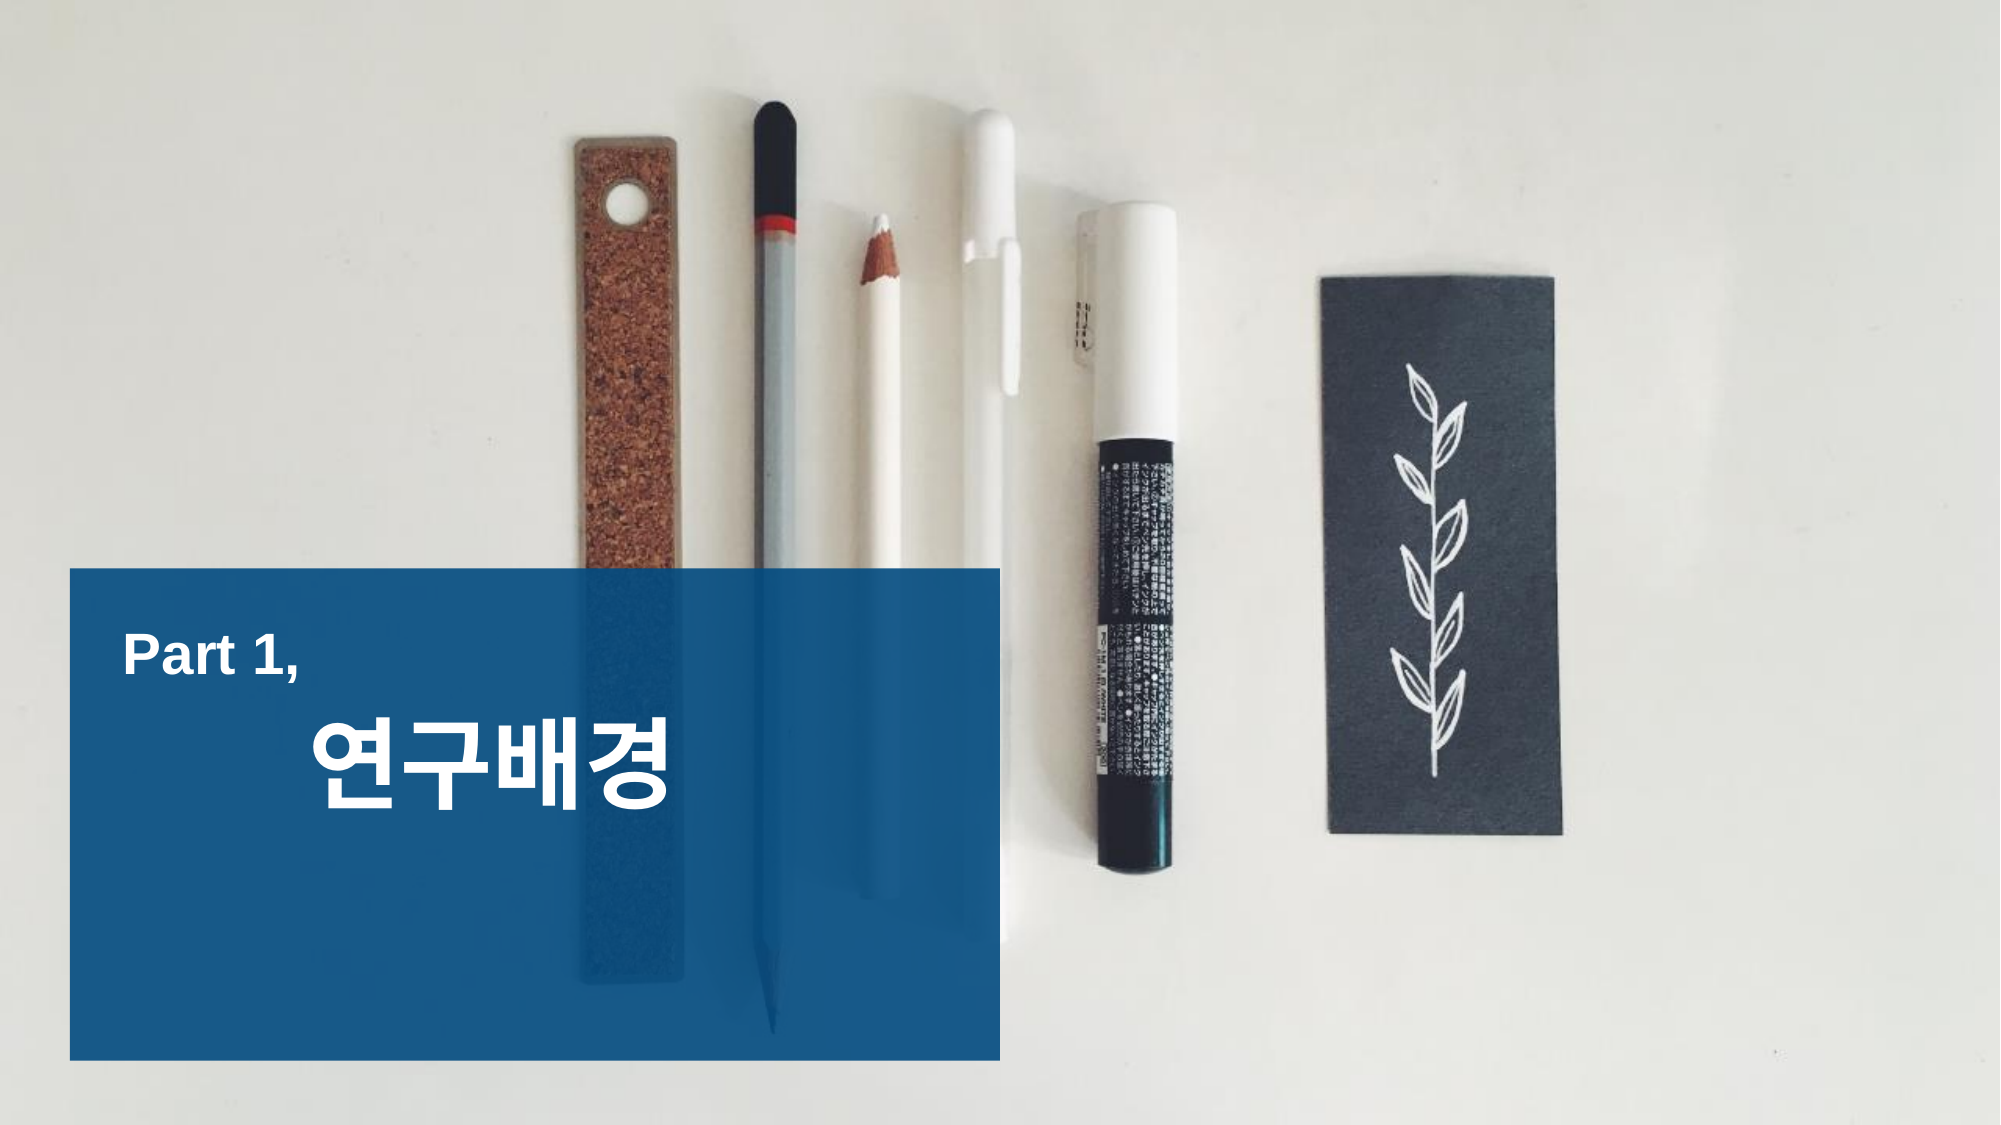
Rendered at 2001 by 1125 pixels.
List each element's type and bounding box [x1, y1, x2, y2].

picture [0, 0, 2000, 1125]
text_box [69, 568, 1001, 1062]
